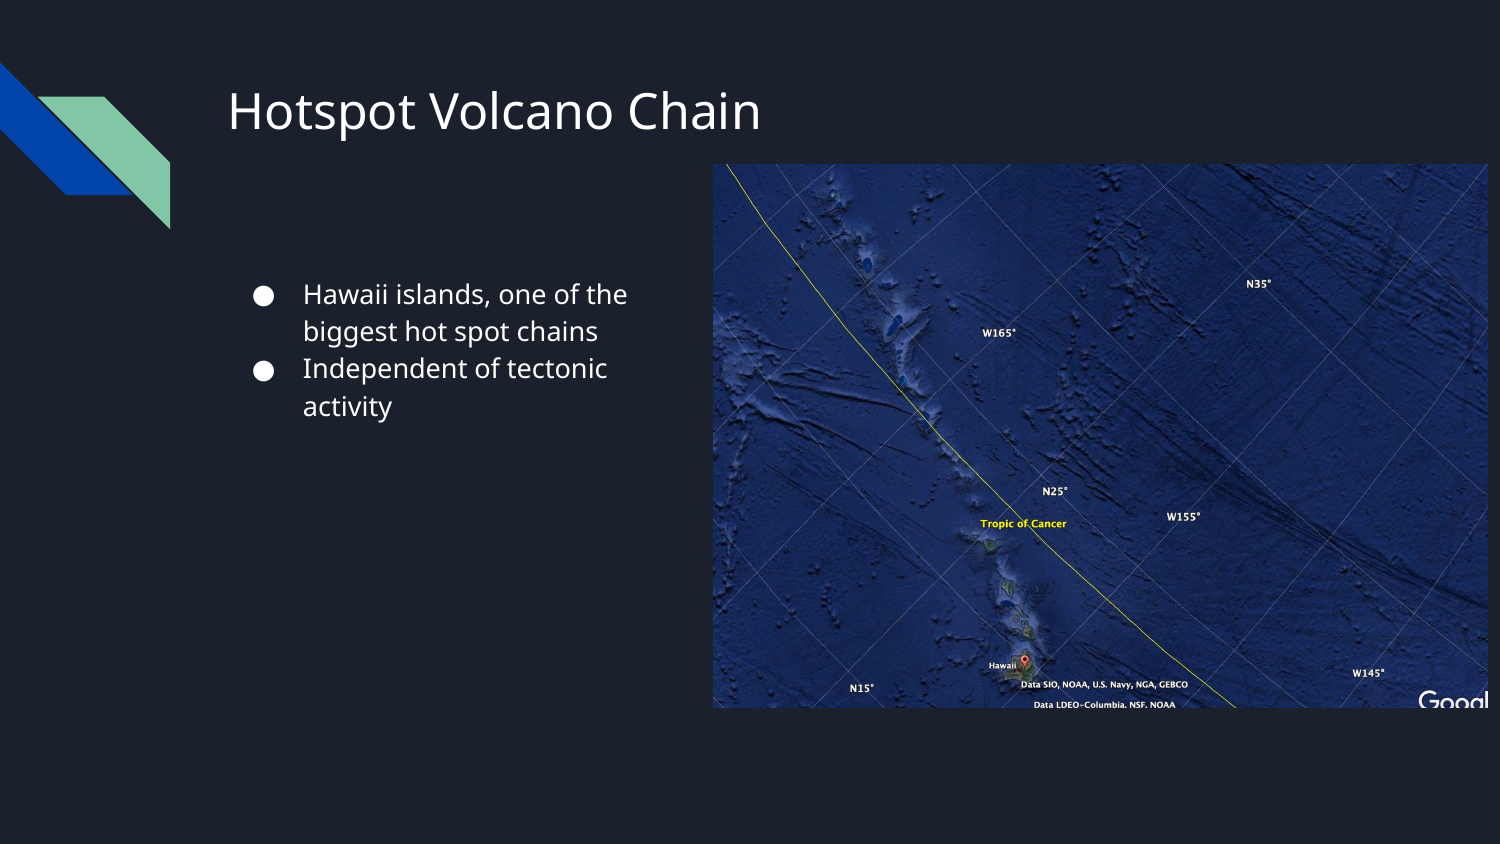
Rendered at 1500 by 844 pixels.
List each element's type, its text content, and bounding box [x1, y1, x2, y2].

list Hawaii islands, one of the biggest hot spot chains Independent of tectonic activity [212, 257, 714, 735]
title Hotspot Volcano Chain [212, 64, 1368, 215]
picture [712, 164, 1488, 708]
